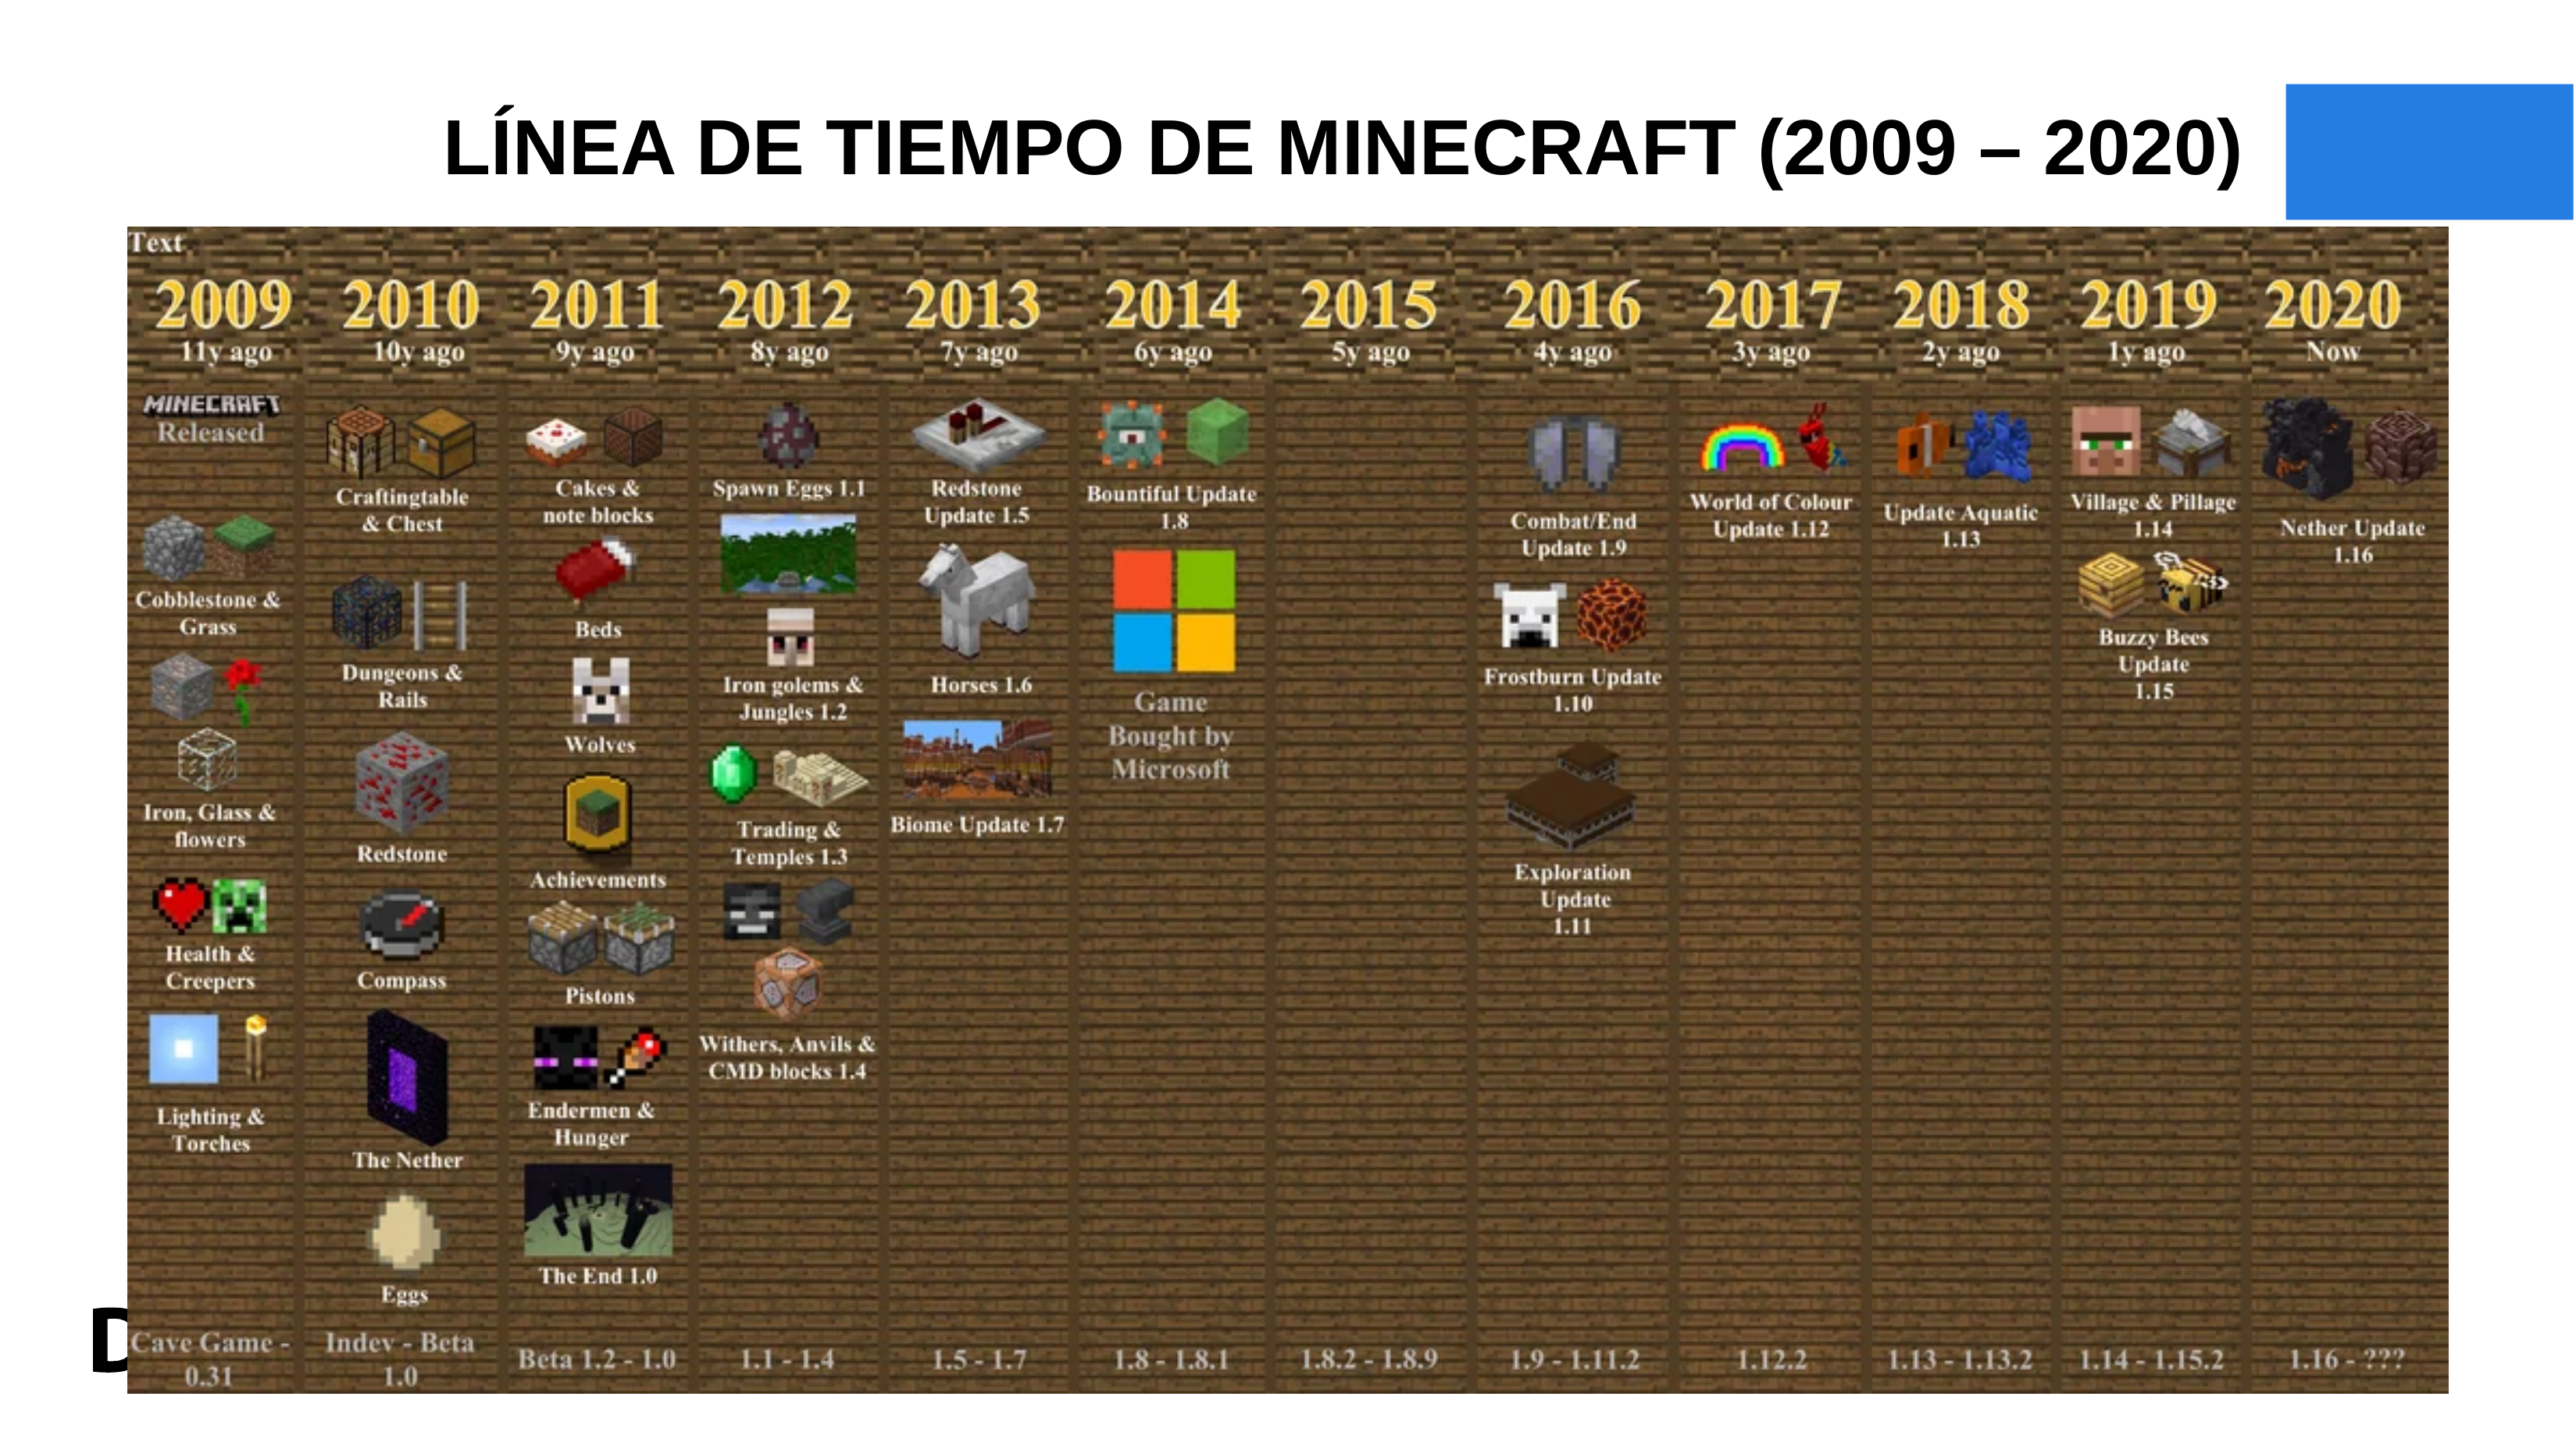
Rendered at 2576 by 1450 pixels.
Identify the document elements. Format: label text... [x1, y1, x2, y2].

list LÍNEA DE TIEMPO DE MINECRAFT (2009 – 2020) [93, 96, 2245, 927]
picture [127, 226, 2449, 1394]
